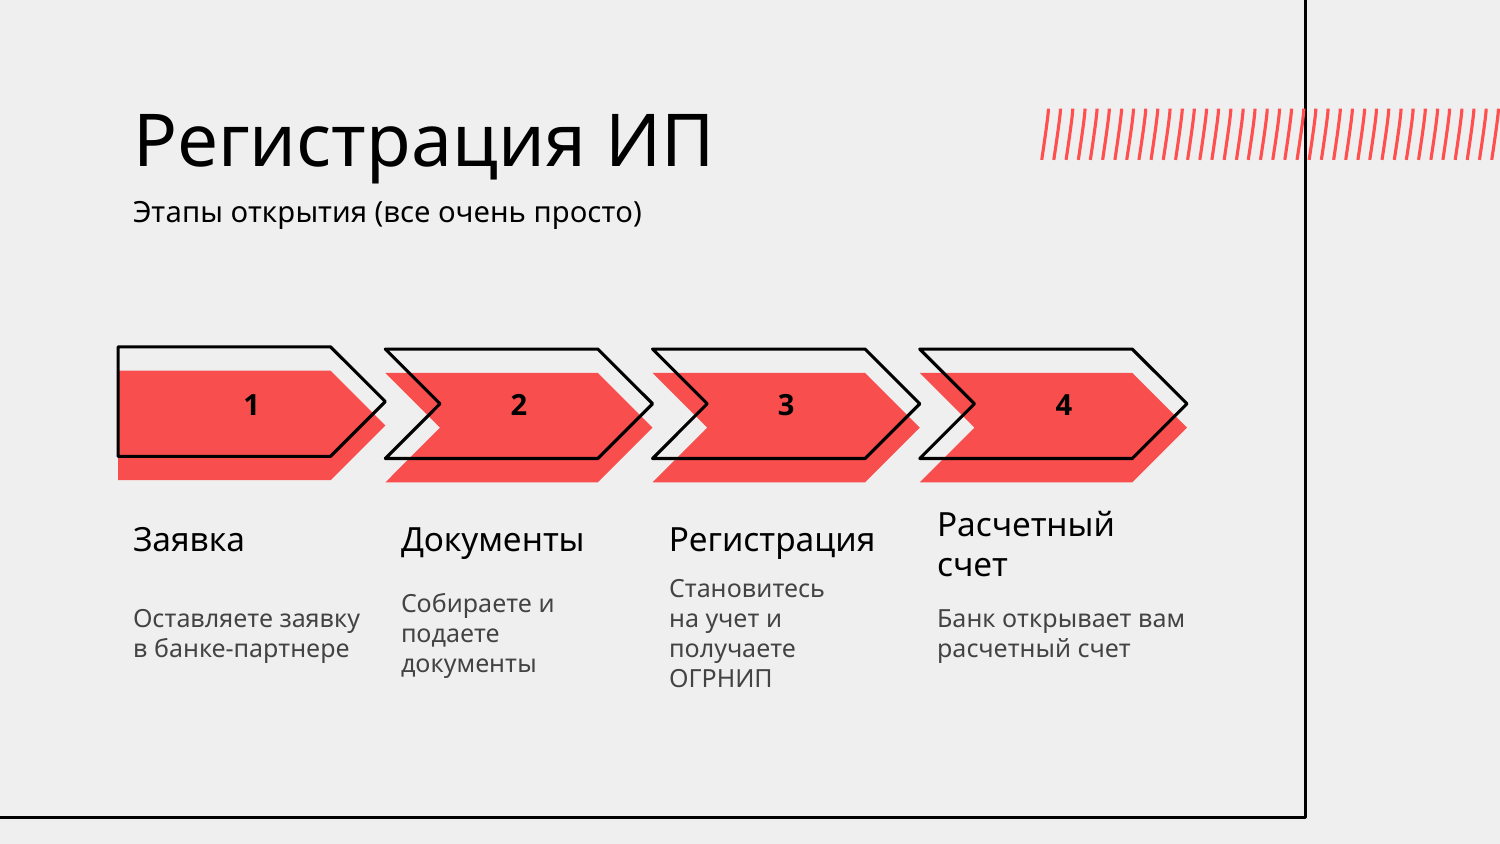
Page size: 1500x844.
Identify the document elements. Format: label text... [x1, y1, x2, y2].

text_box Становитесь на учет и получаете ОГРНИП [654, 577, 871, 687]
text_box Документы [386, 512, 632, 574]
text_box Регистрация [654, 512, 922, 574]
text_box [652, 348, 918, 483]
title Регистрация ИП [118, 78, 1382, 173]
text_box Банк открывает вам расчетный счет [922, 577, 1211, 687]
text_box Расчетный счет [922, 512, 1139, 574]
text_box Этапы открытия (все очень просто) [118, 178, 1300, 244]
text_box Заявка [118, 512, 335, 574]
text_box Оставляете заявку в банке-партнере [118, 577, 386, 687]
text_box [117, 346, 386, 481]
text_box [919, 348, 1188, 483]
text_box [385, 348, 651, 483]
text_box Собираете и подаете документы [386, 577, 603, 687]
